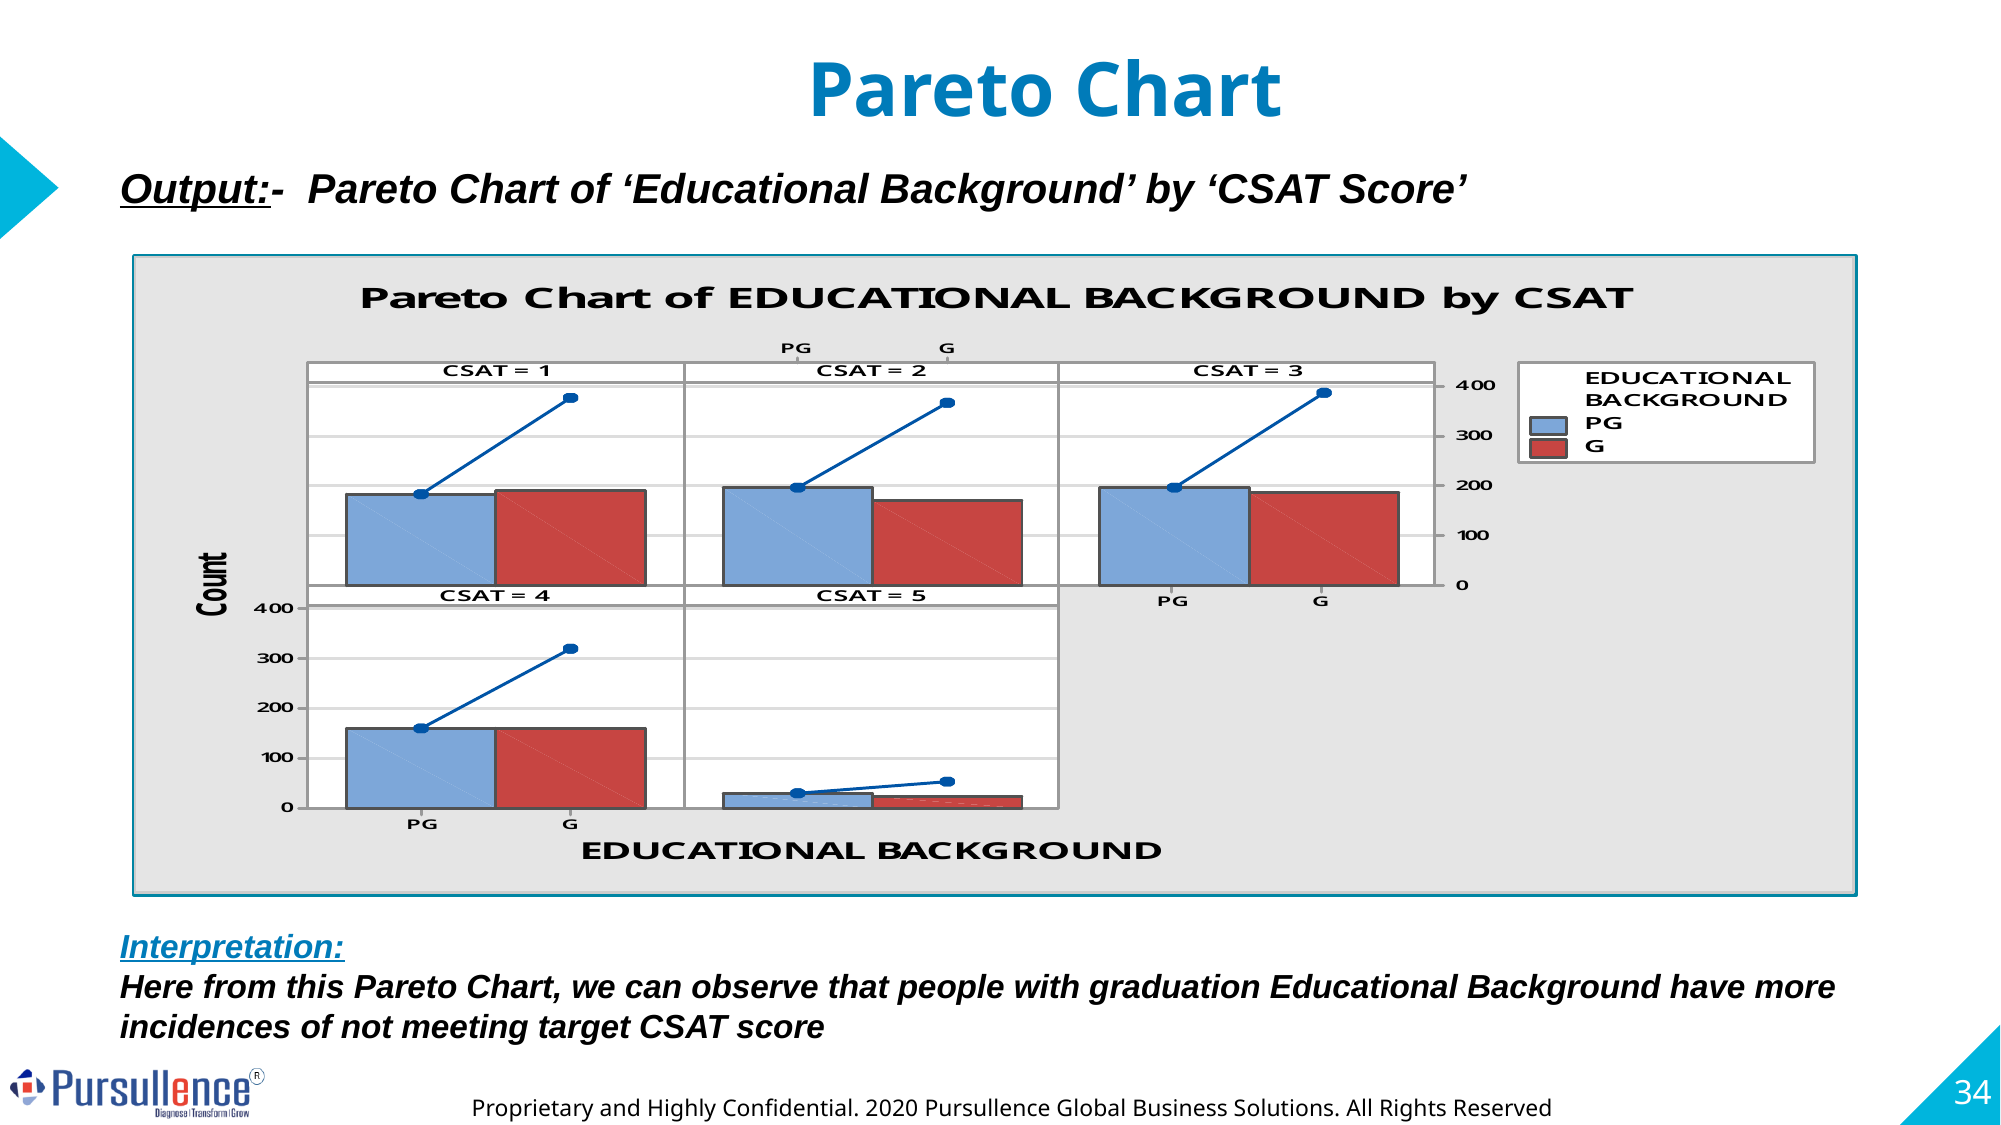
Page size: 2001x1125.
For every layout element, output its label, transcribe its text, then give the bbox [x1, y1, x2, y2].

picture [0, 1061, 265, 1122]
text_box Output:- Pareto Chart of ‘Educational Background’ by ‘CSAT Score’ [105, 154, 1774, 220]
text_box Proprietary and Highly Confidential. 2020 Pursullence Global Business Solutions. All Rights Reserved [456, 1085, 1734, 1125]
text_box Pareto Chart [317, 0, 1774, 110]
text_box Interpretation: Here from this Pareto Chart, we can observe that people with graduation Educational Background have more incidences of not meeting target CSAT score [105, 917, 1857, 1053]
slide_number 34 [1891, 1014, 1992, 1117]
picture [135, 257, 1854, 893]
